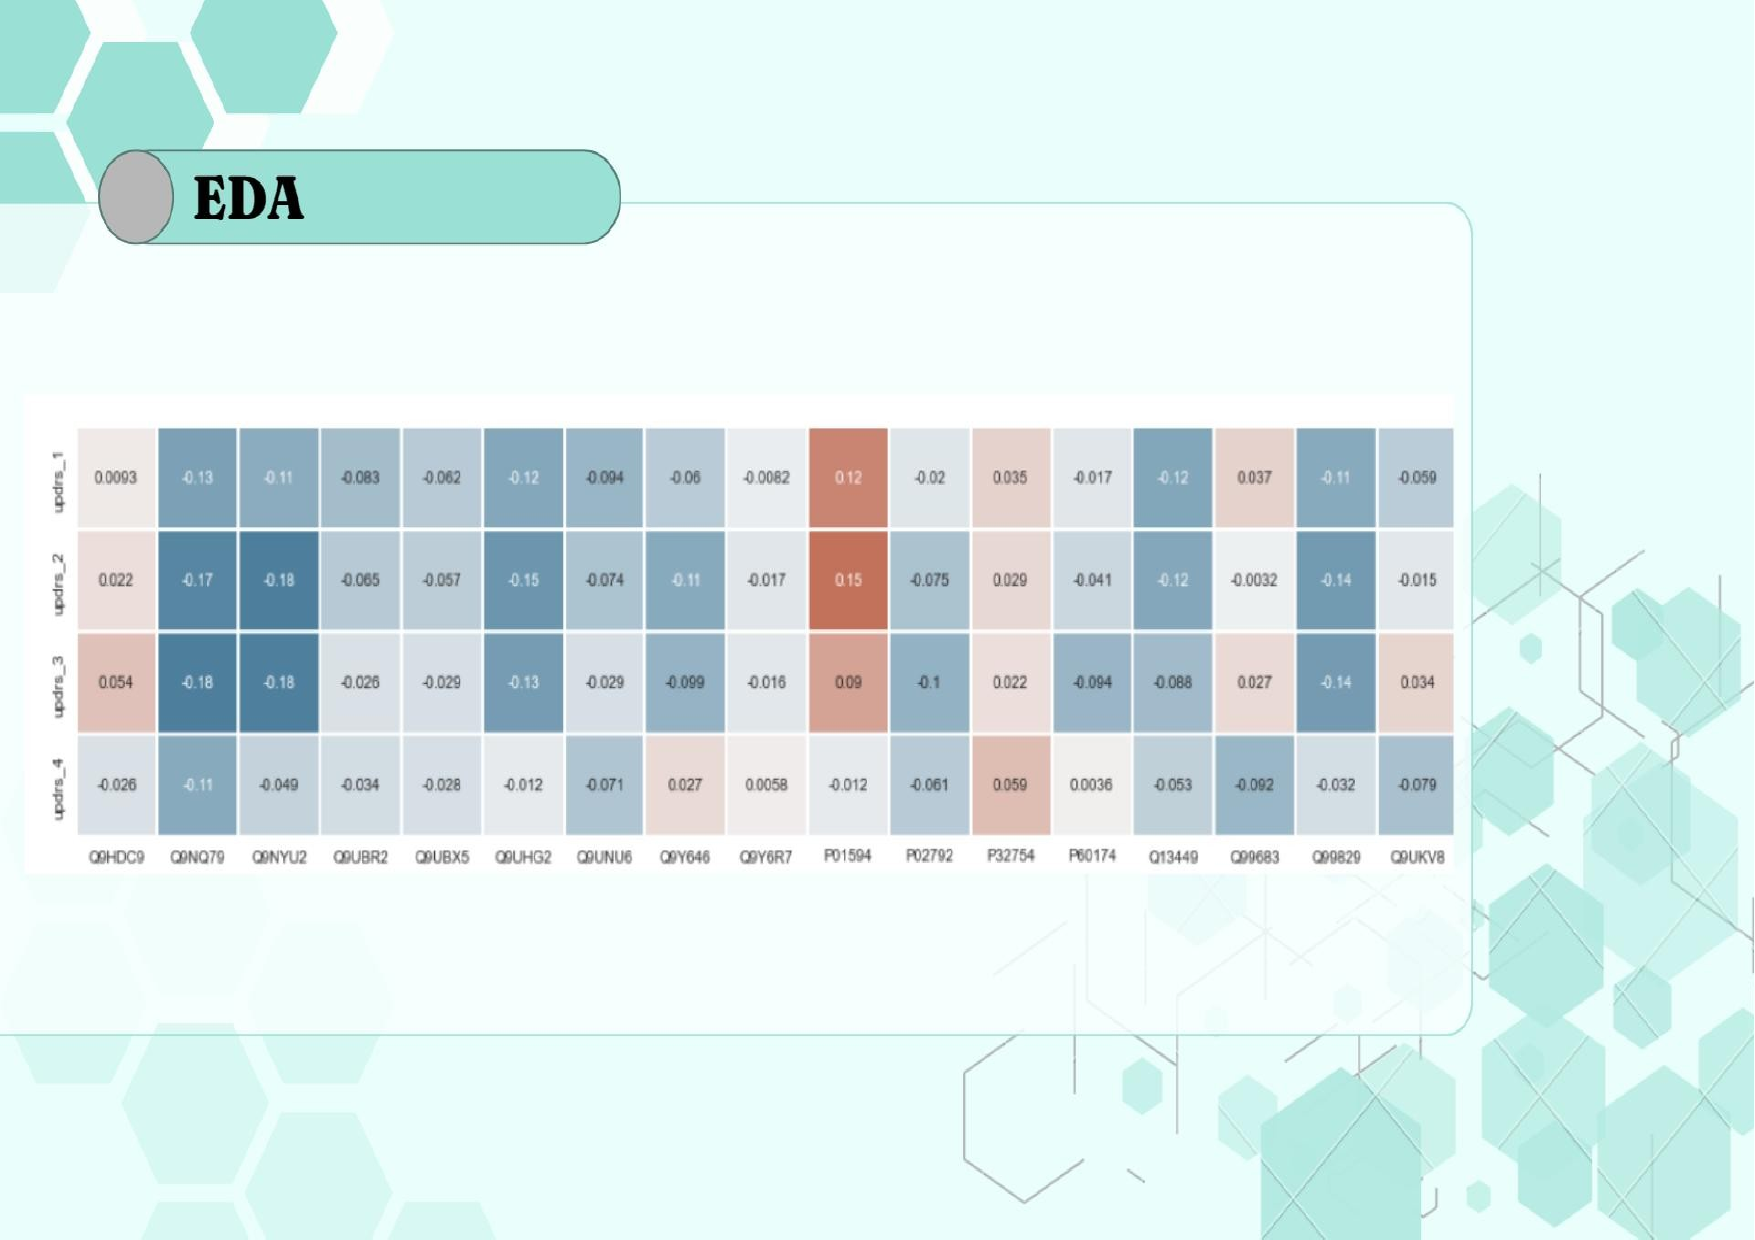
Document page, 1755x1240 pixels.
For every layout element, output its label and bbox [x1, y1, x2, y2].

text_box [0, 0, 1755, 1240]
